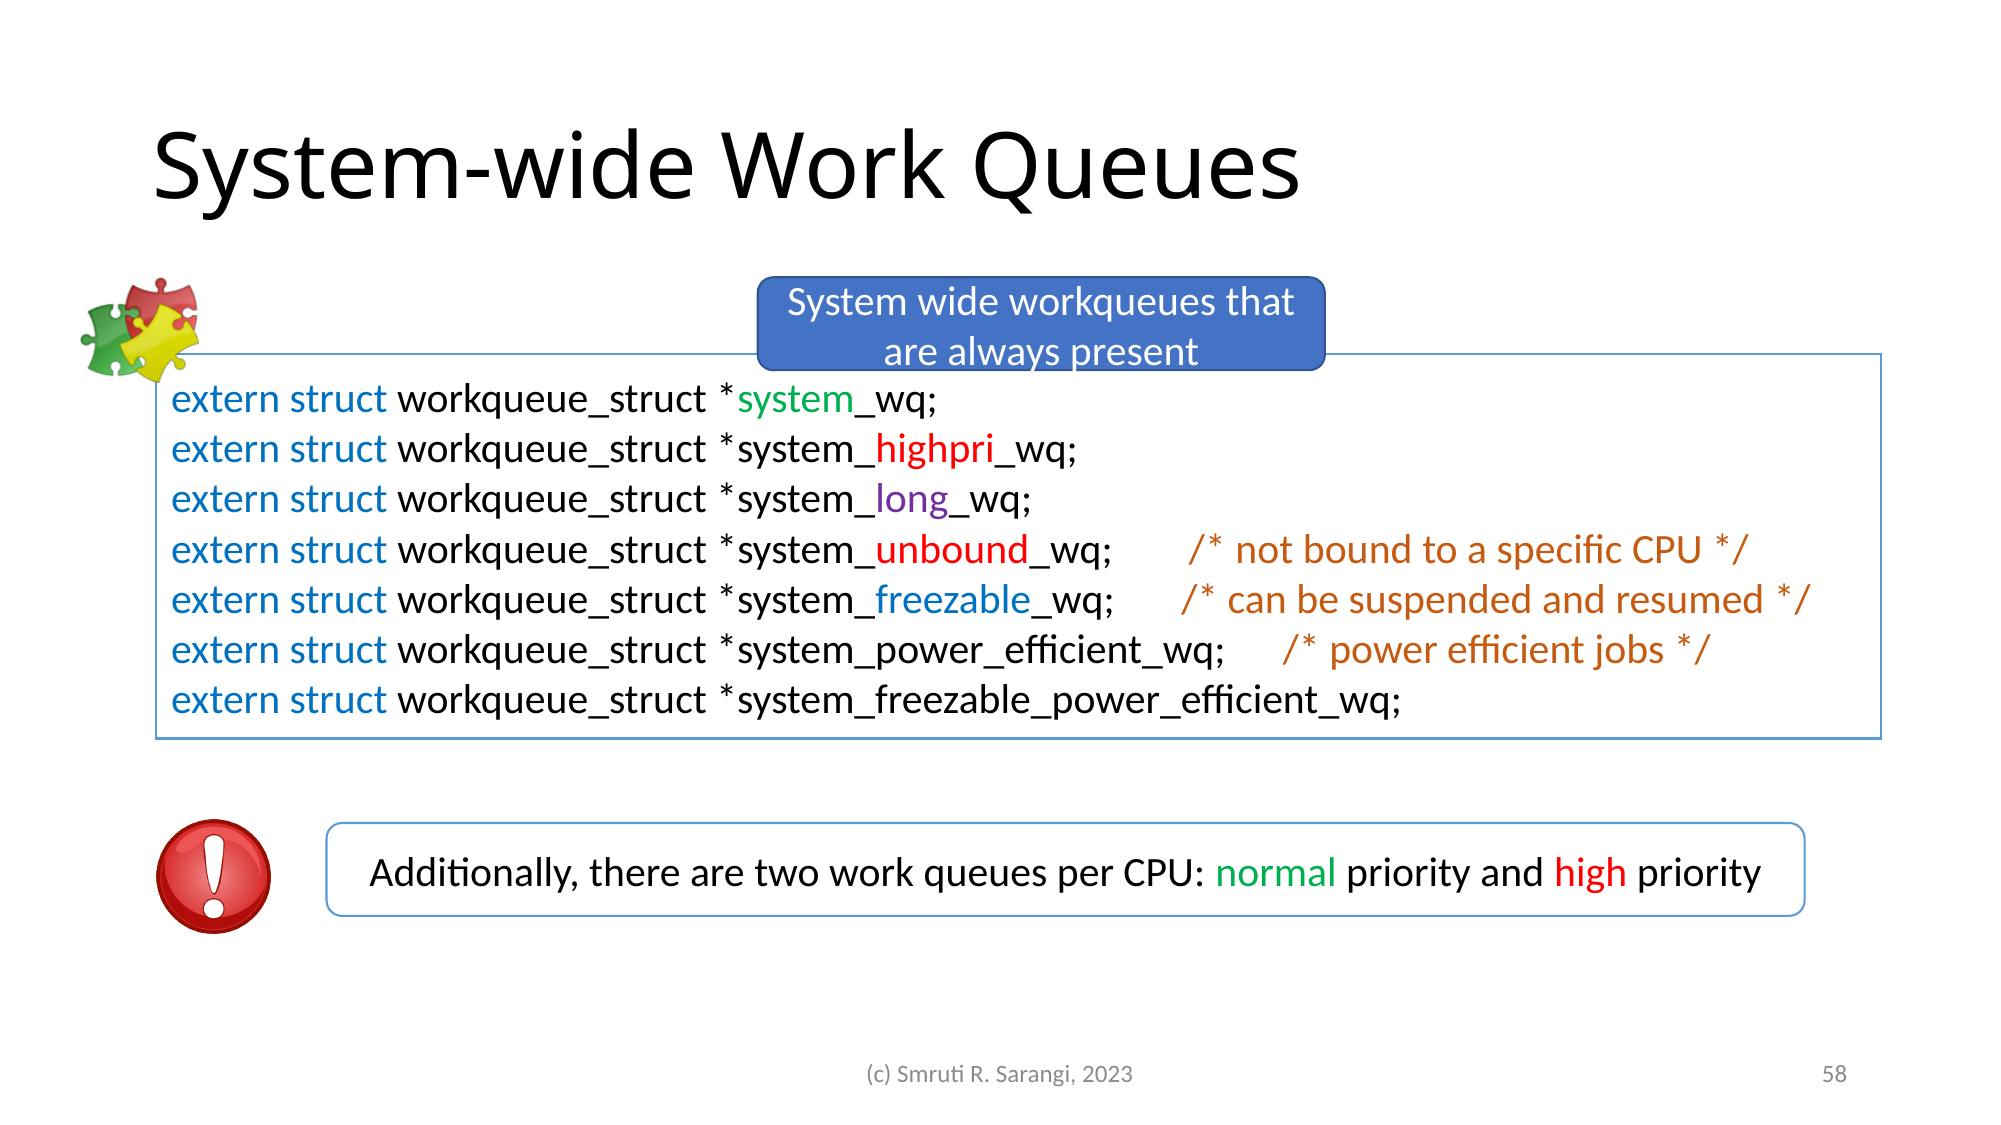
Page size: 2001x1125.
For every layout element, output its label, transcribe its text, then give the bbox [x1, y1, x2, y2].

picture [80, 277, 199, 384]
footer (c) Smruti R. Sarangi, 2023 [662, 1042, 1338, 1103]
text_box Additionally, there are two work queues per CPU: normal priority and high priority [325, 821, 1806, 917]
text_box extern struct workqueue_struct *system_wq; extern struct workqueue_struct *system_highpri_wq; extern struct workqueue_struct *system_long_wq; extern struct workqueue_struct *system_unbound_wq; /* not bound to a specific CPU */ extern struct workqueue_struct *system_freezable_wq; /* can be suspended and resumed */ extern struct workqueue_struct *system_power_efficient_wq; /* power efficient jobs */ extern struct workqueue_struct *system_freezable_power_efficient_wq; [155, 353, 1882, 740]
picture [156, 819, 271, 935]
text_box System wide workqueues that are always present [756, 276, 1326, 372]
slide_number 58 [1412, 1042, 1863, 1103]
title System-wide Work Queues [137, 59, 1863, 278]
